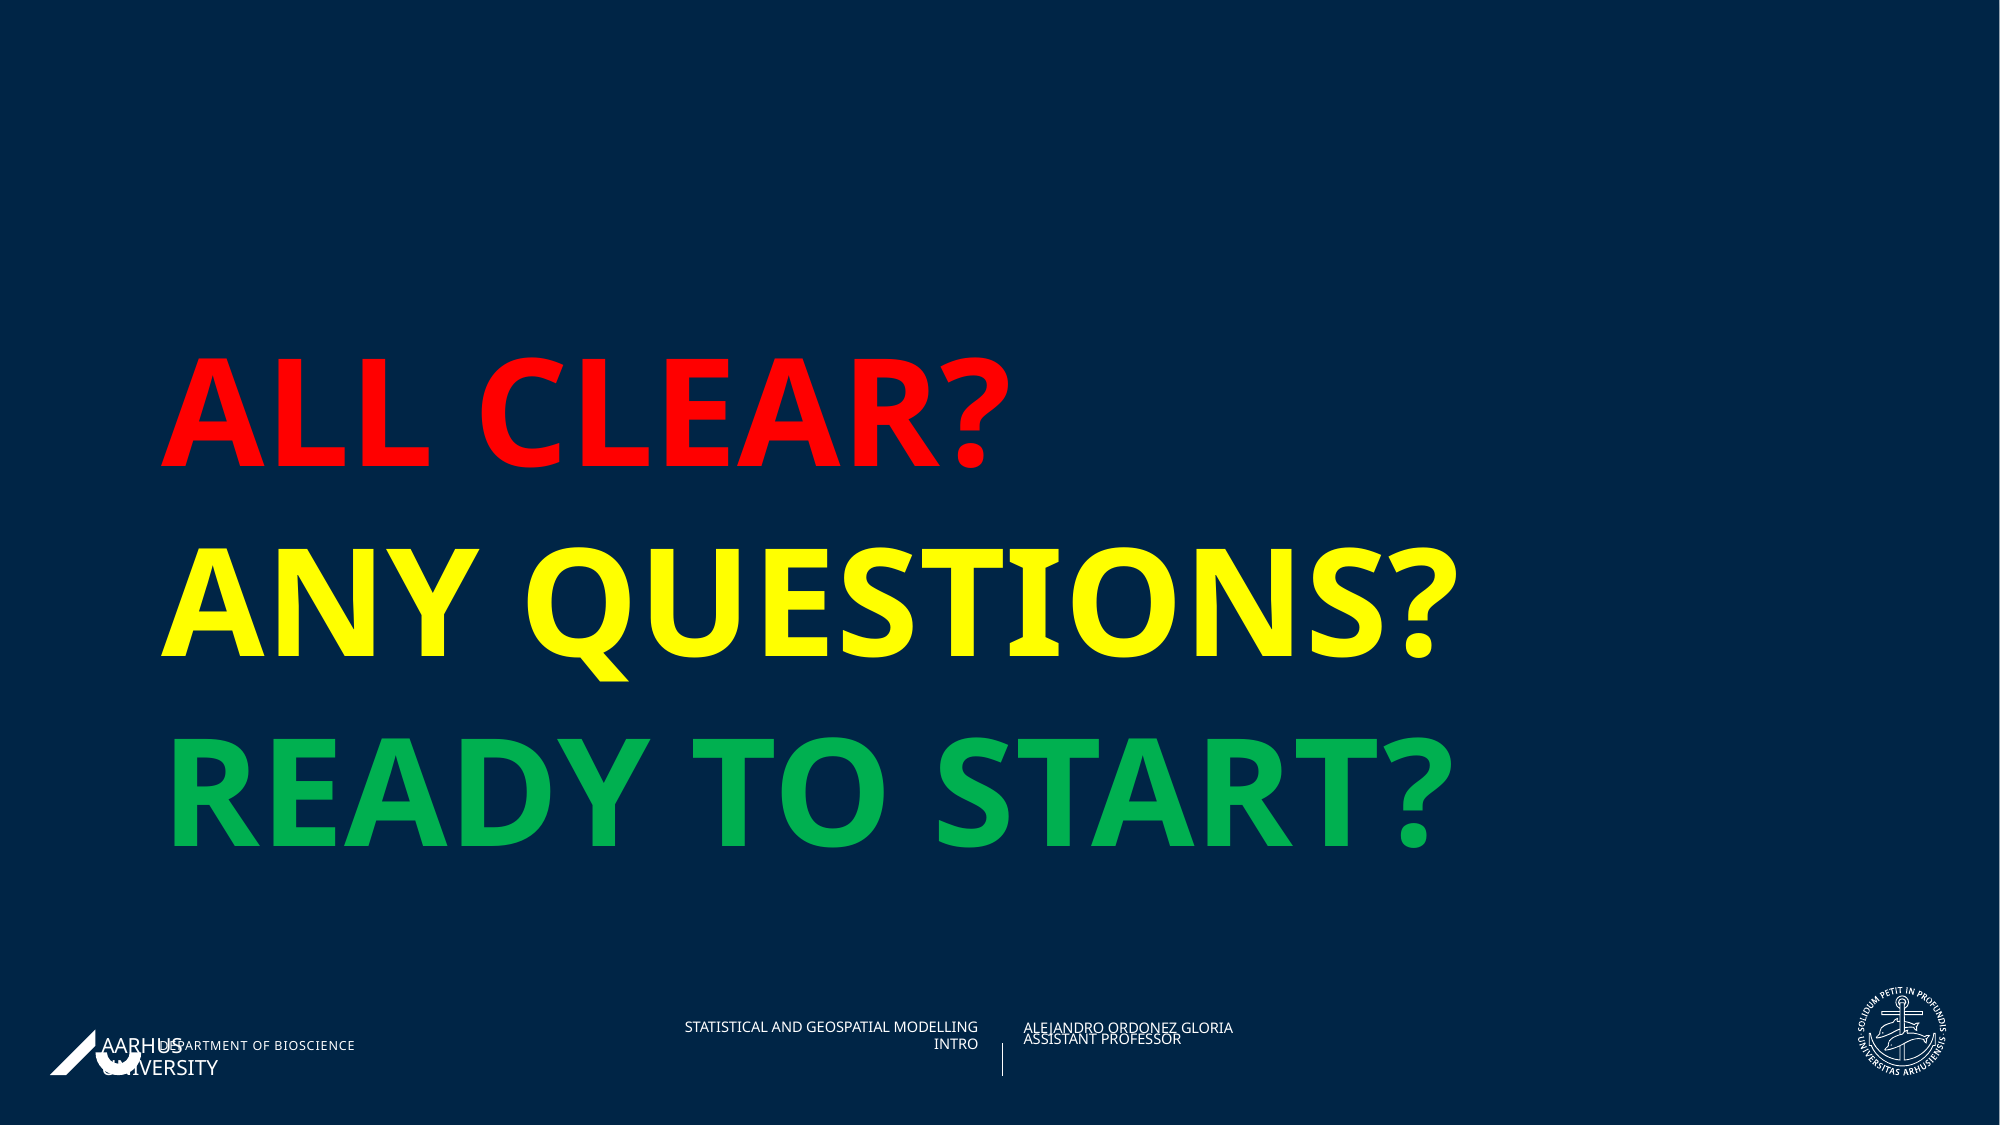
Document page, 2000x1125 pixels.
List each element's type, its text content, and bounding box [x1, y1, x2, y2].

text_box Any questions? [161, 526, 1839, 689]
text_box Ready to Start? [161, 716, 1839, 879]
title ALL clear? [161, 335, 1839, 501]
